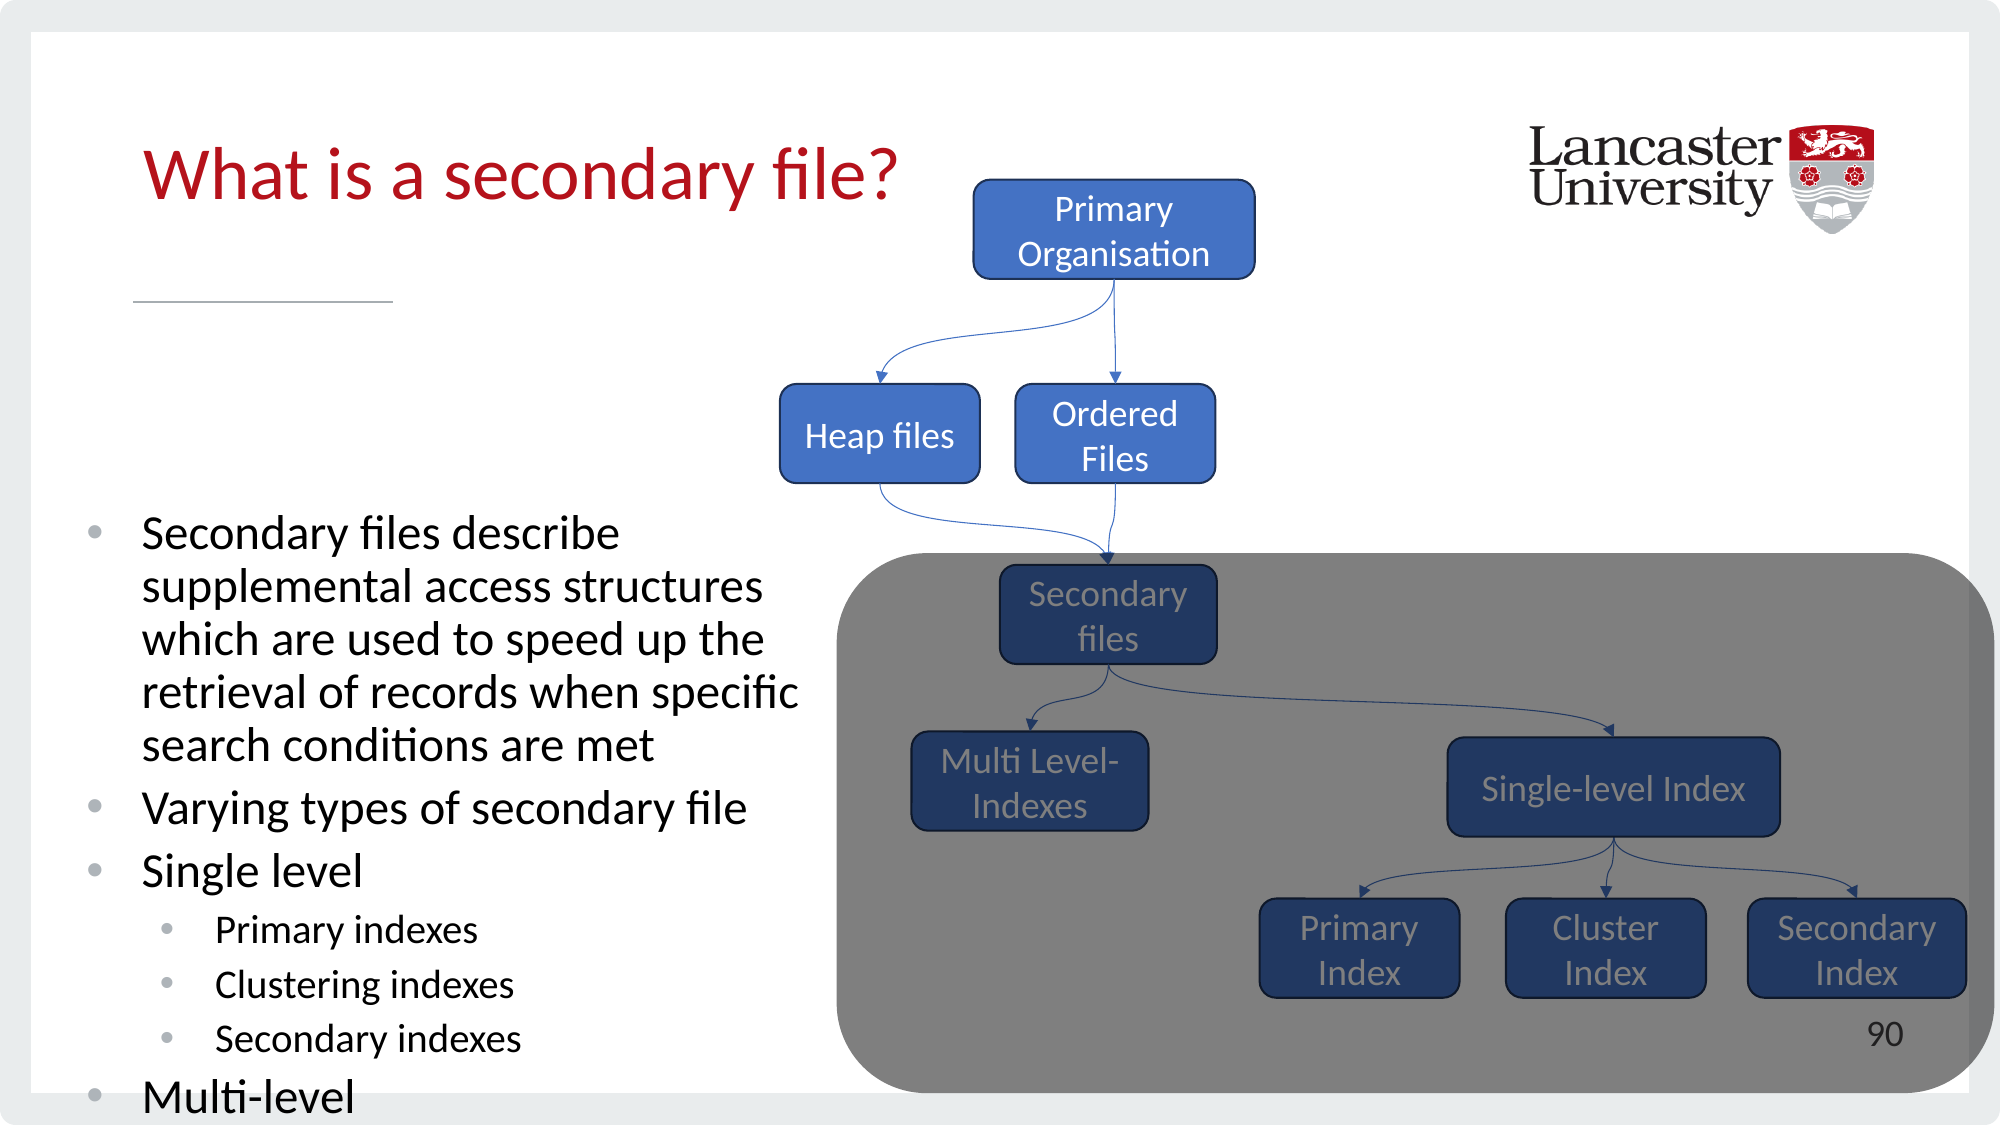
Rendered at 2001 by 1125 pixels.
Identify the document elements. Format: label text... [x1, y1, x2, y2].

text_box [944, 214, 1050, 449]
text_box Ordered Files [1036, 382, 1217, 485]
text_box [836, 553, 1995, 1094]
text_box Heap files [778, 382, 953, 485]
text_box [1071, 520, 1153, 528]
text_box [1704, 745, 1767, 990]
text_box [953, 409, 1036, 639]
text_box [1324, 447, 1398, 954]
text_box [1455, 740, 1518, 995]
text_box Primary Organisation [972, 178, 1256, 280]
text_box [1035, 658, 1103, 737]
title What is a secondary file? [128, 78, 1448, 279]
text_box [1578, 863, 1641, 872]
list Secondary files describe supplemental access structures which are used to speed up the retrieval of records when specific search conditions are met Varying types of secondary file Single level Primary indexes Clustering indexes Secondary indexes Multi-level [0, 500, 850, 1125]
